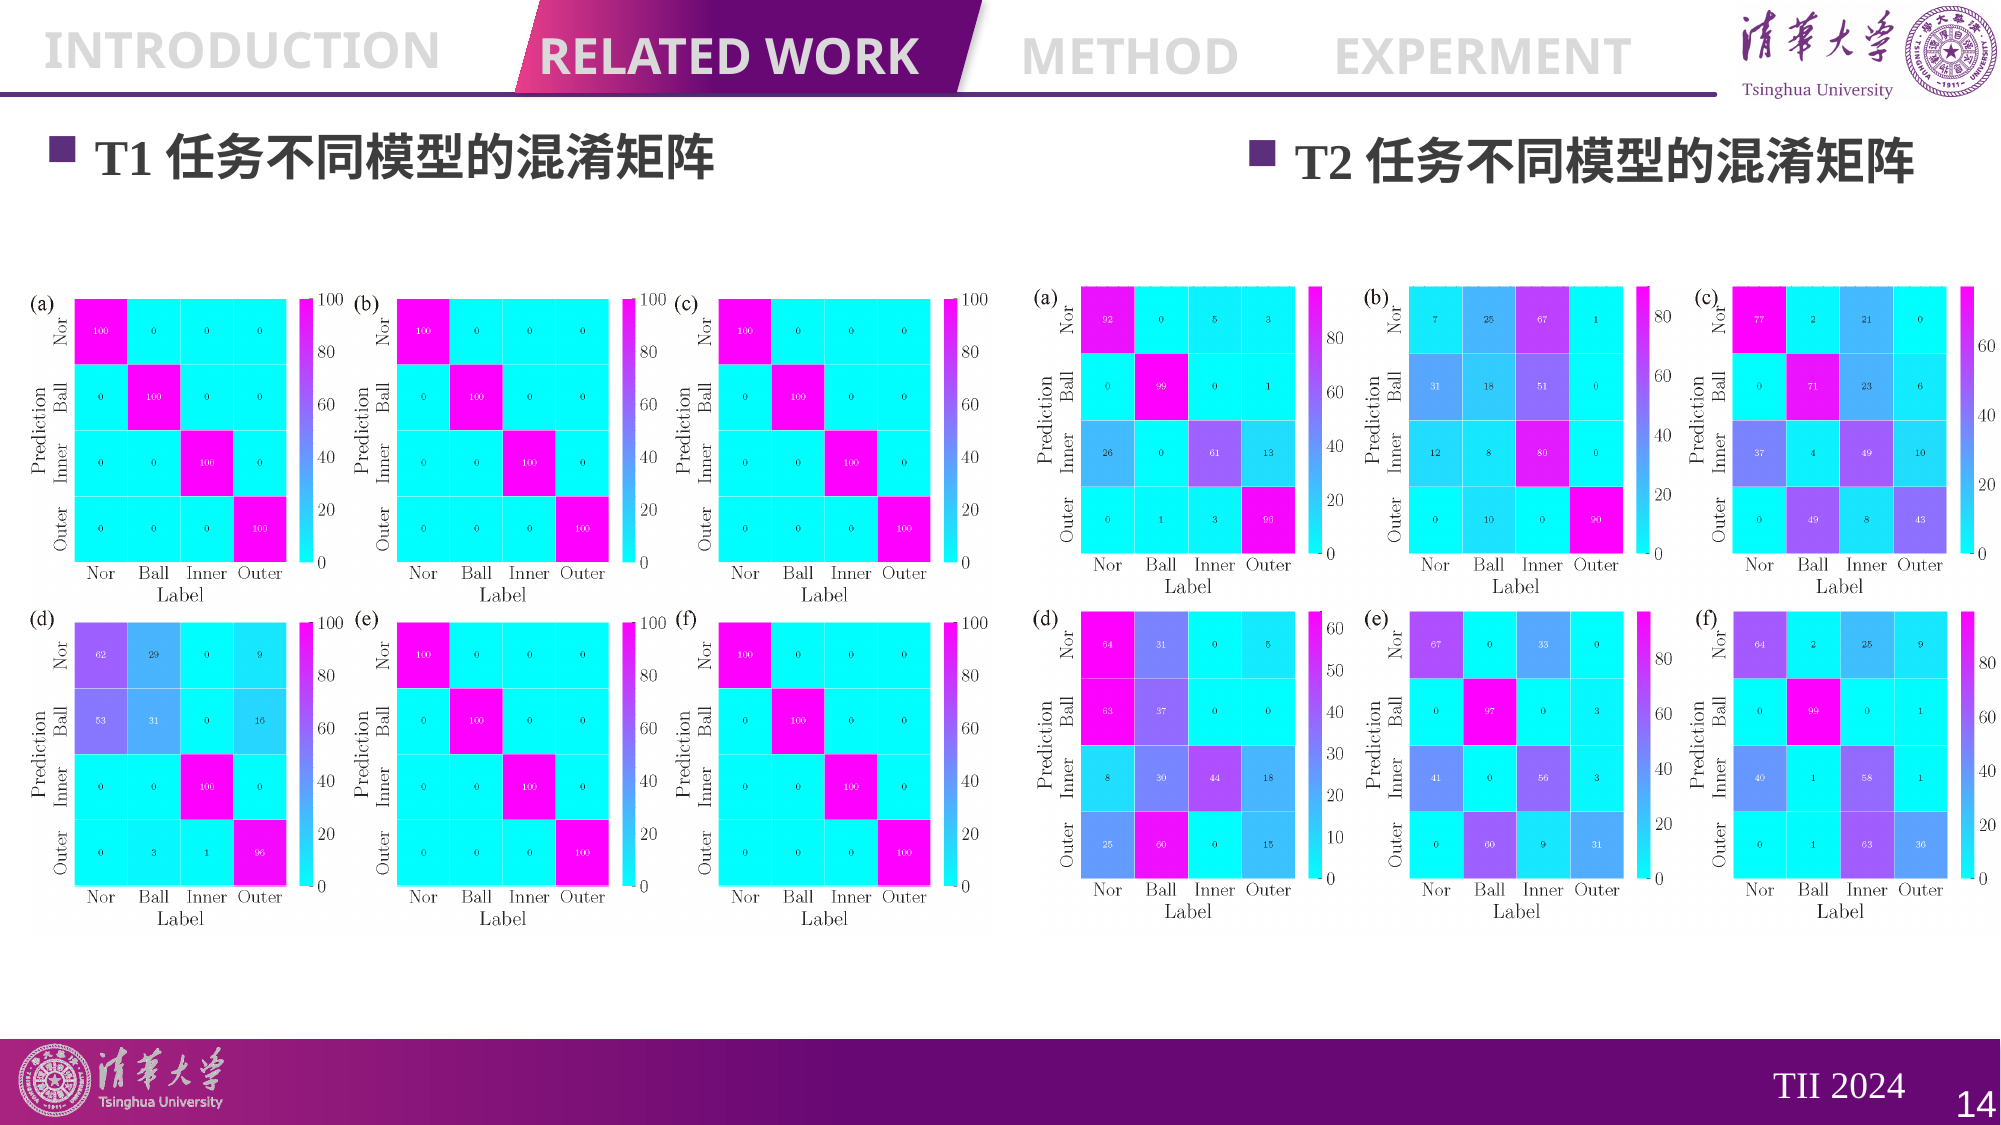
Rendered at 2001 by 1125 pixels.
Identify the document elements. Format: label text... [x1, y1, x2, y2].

text_box TII 2024 [1758, 1053, 1921, 1114]
picture [0, 1027, 246, 1125]
picture [1737, 3, 1998, 101]
text_box T2任务不同模型的混淆矩阵 [1229, 121, 2000, 275]
picture [27, 287, 993, 941]
picture [1032, 282, 2000, 941]
list T1任务不同模型的混淆矩阵 [29, 118, 765, 272]
slide_number 14 [1839, 1072, 2000, 1125]
